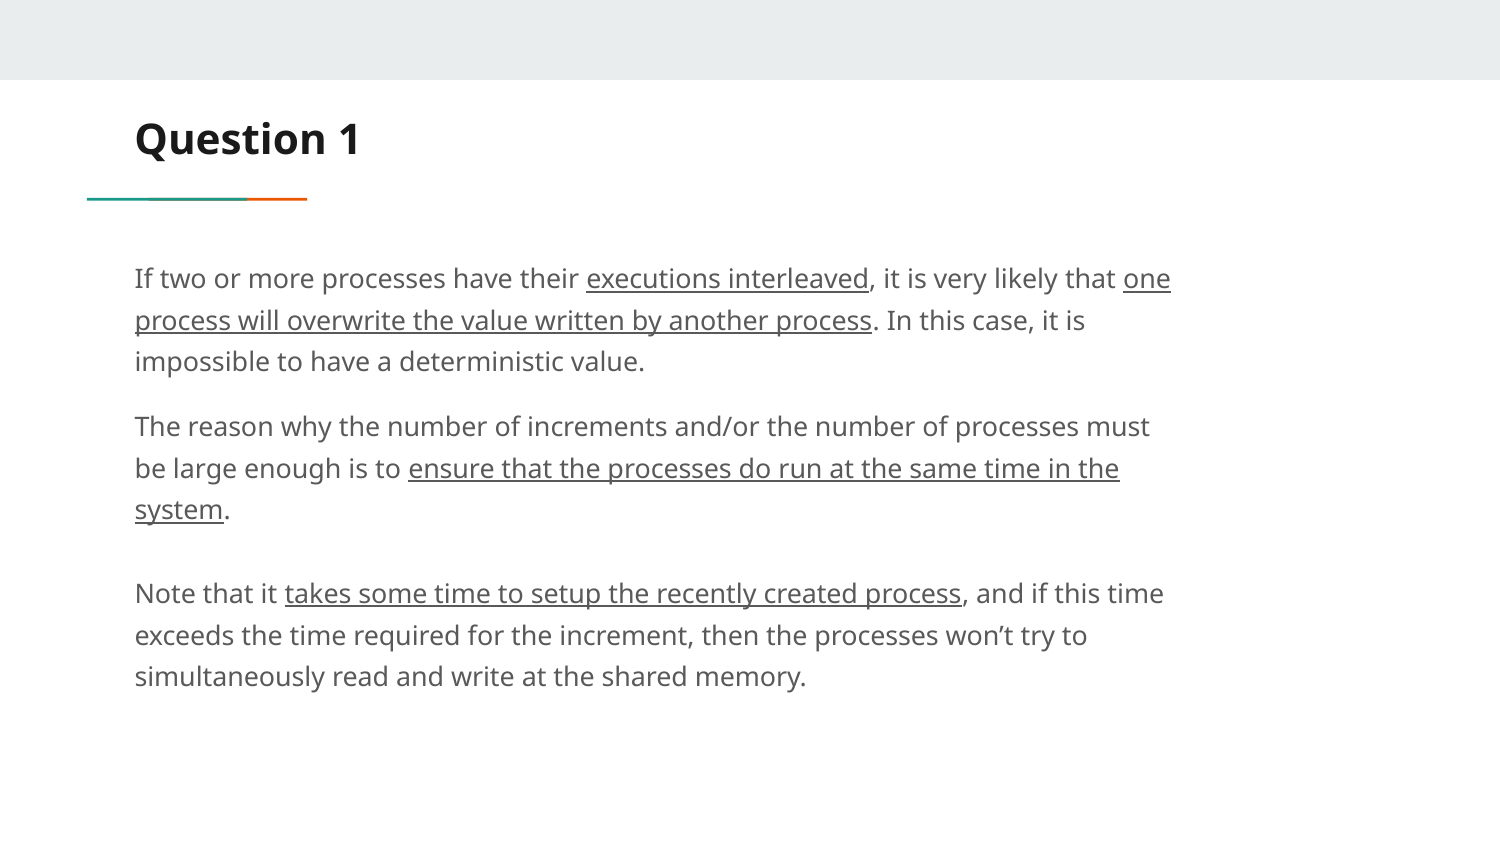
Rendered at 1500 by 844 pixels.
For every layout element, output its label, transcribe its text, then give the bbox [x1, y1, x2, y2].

title Question 1 [119, 93, 1381, 182]
list If two or more processes have their executions interleaved, it is very likely that one process will overwrite the value written by another process. In this case, it is impossible to have a deterministic value. The reason why the number of increments and/or the number of processes must be large enough is to ensure that the processes do run at the same time in the system. Note that it takes some time to setup the recently created process, and if this time exceeds the time required for the increment, then the processes won’t try to simultaneously read and write at the shared memory. [119, 239, 1194, 712]
